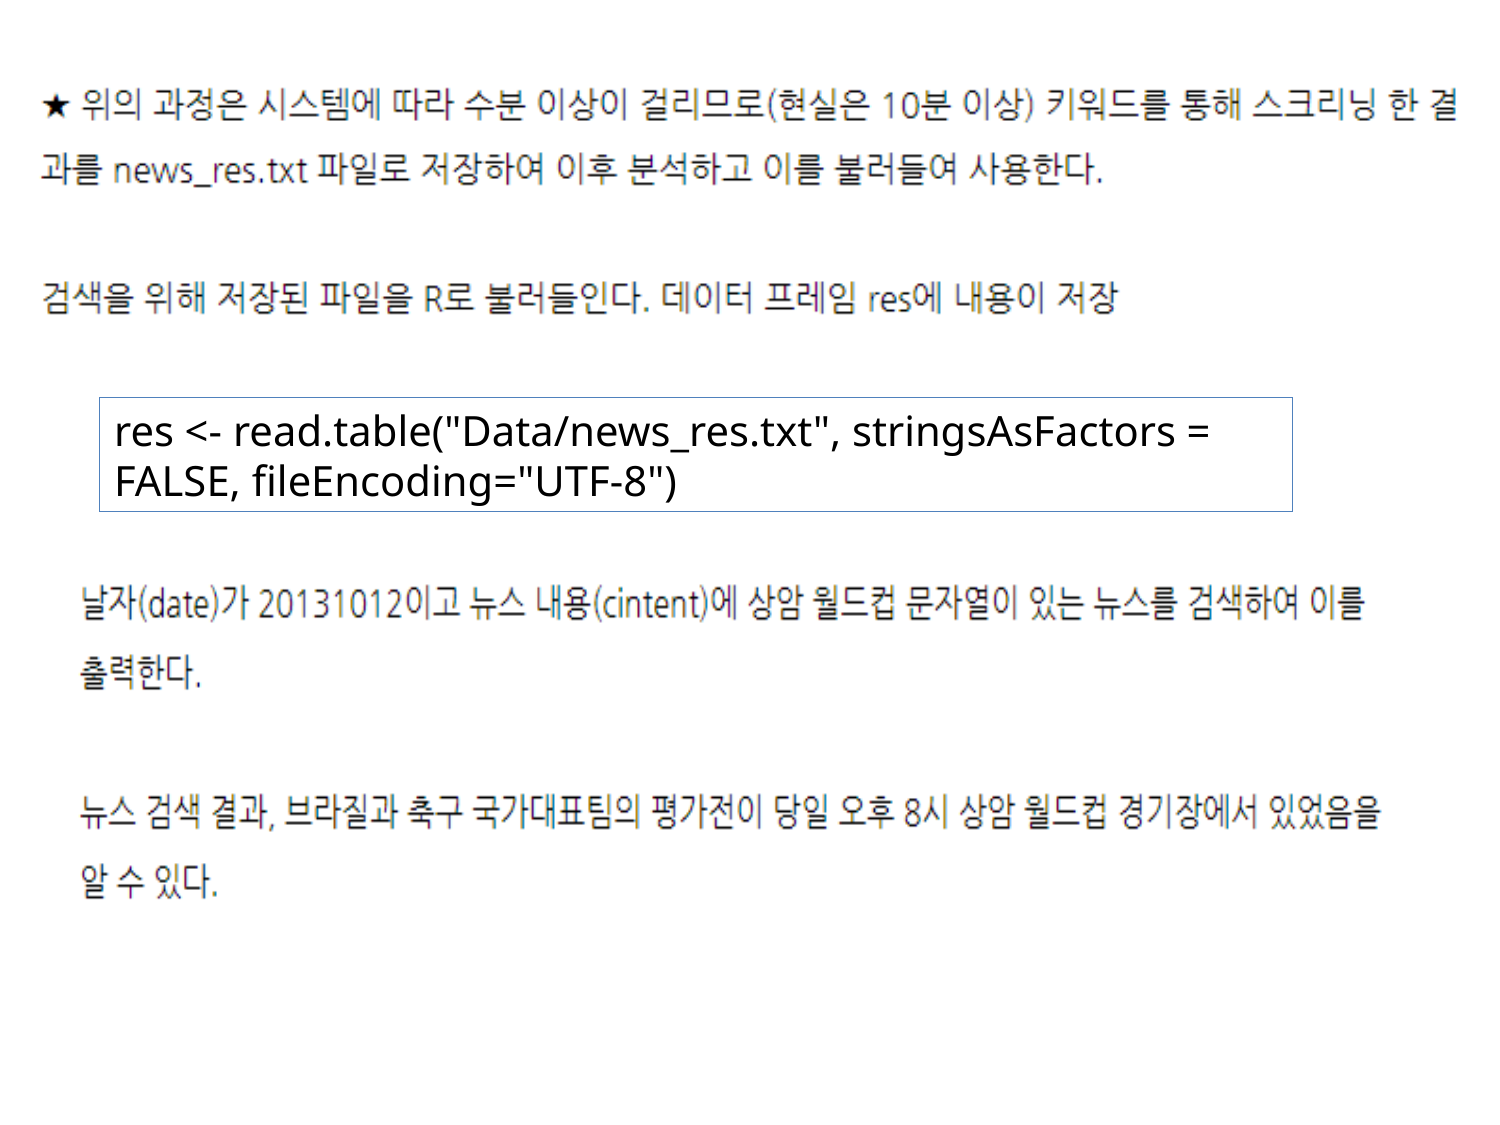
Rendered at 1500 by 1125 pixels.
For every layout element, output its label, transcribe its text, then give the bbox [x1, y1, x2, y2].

text_box res <- read.table("Data/news_res.txt", stringsAsFactors = FALSE, fileEncoding="UTF-8") [99, 397, 1293, 512]
picture [17, 77, 1483, 339]
picture [64, 567, 1412, 941]
